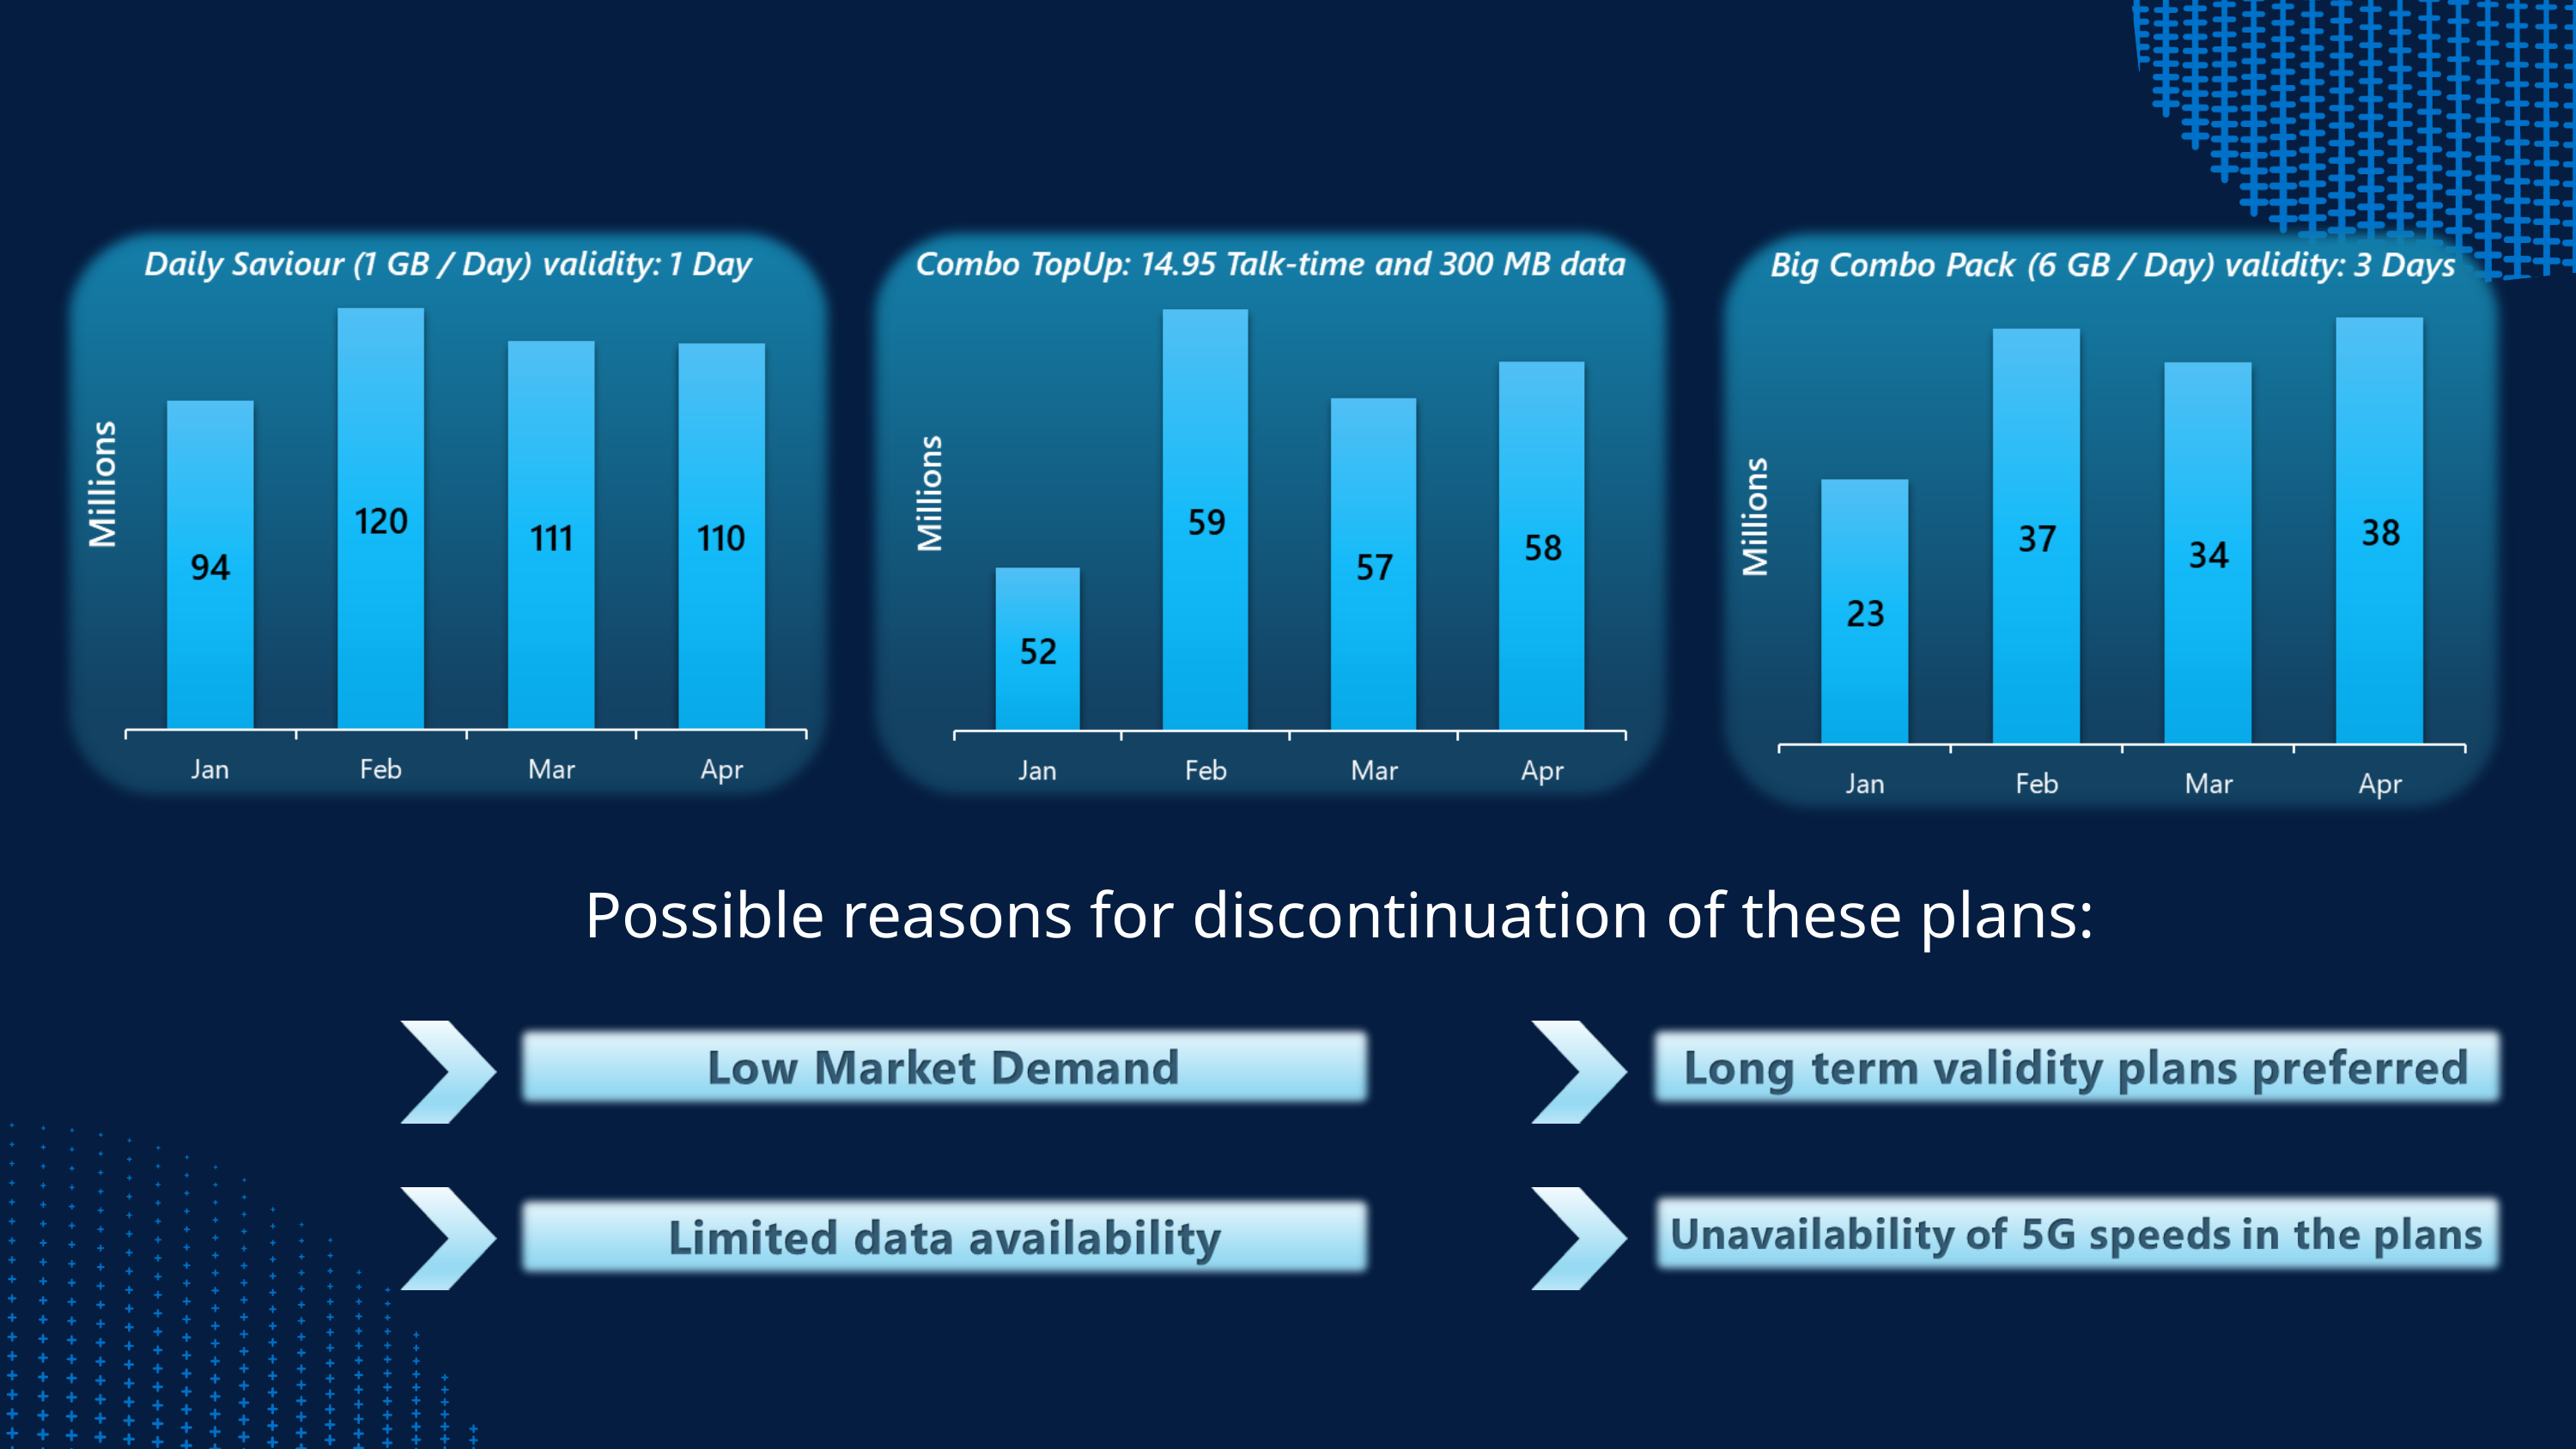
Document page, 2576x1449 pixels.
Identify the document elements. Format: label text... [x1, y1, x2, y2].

text_box [1698, 218, 2515, 823]
text_box Possible reasons for discontinuation of these plans: [534, 875, 2146, 951]
text_box [1531, 1187, 1628, 1291]
text_box [0, 1123, 513, 1449]
text_box [1531, 1021, 1628, 1124]
text_box [1644, 1021, 2511, 1124]
text_box [860, 218, 1682, 810]
text_box [512, 1191, 1378, 1294]
text_box [54, 218, 843, 810]
text_box [512, 1021, 1378, 1124]
text_box [1644, 1188, 2511, 1285]
text_box [400, 1187, 497, 1291]
text_box [400, 1021, 497, 1124]
text_box [2131, 0, 2576, 280]
